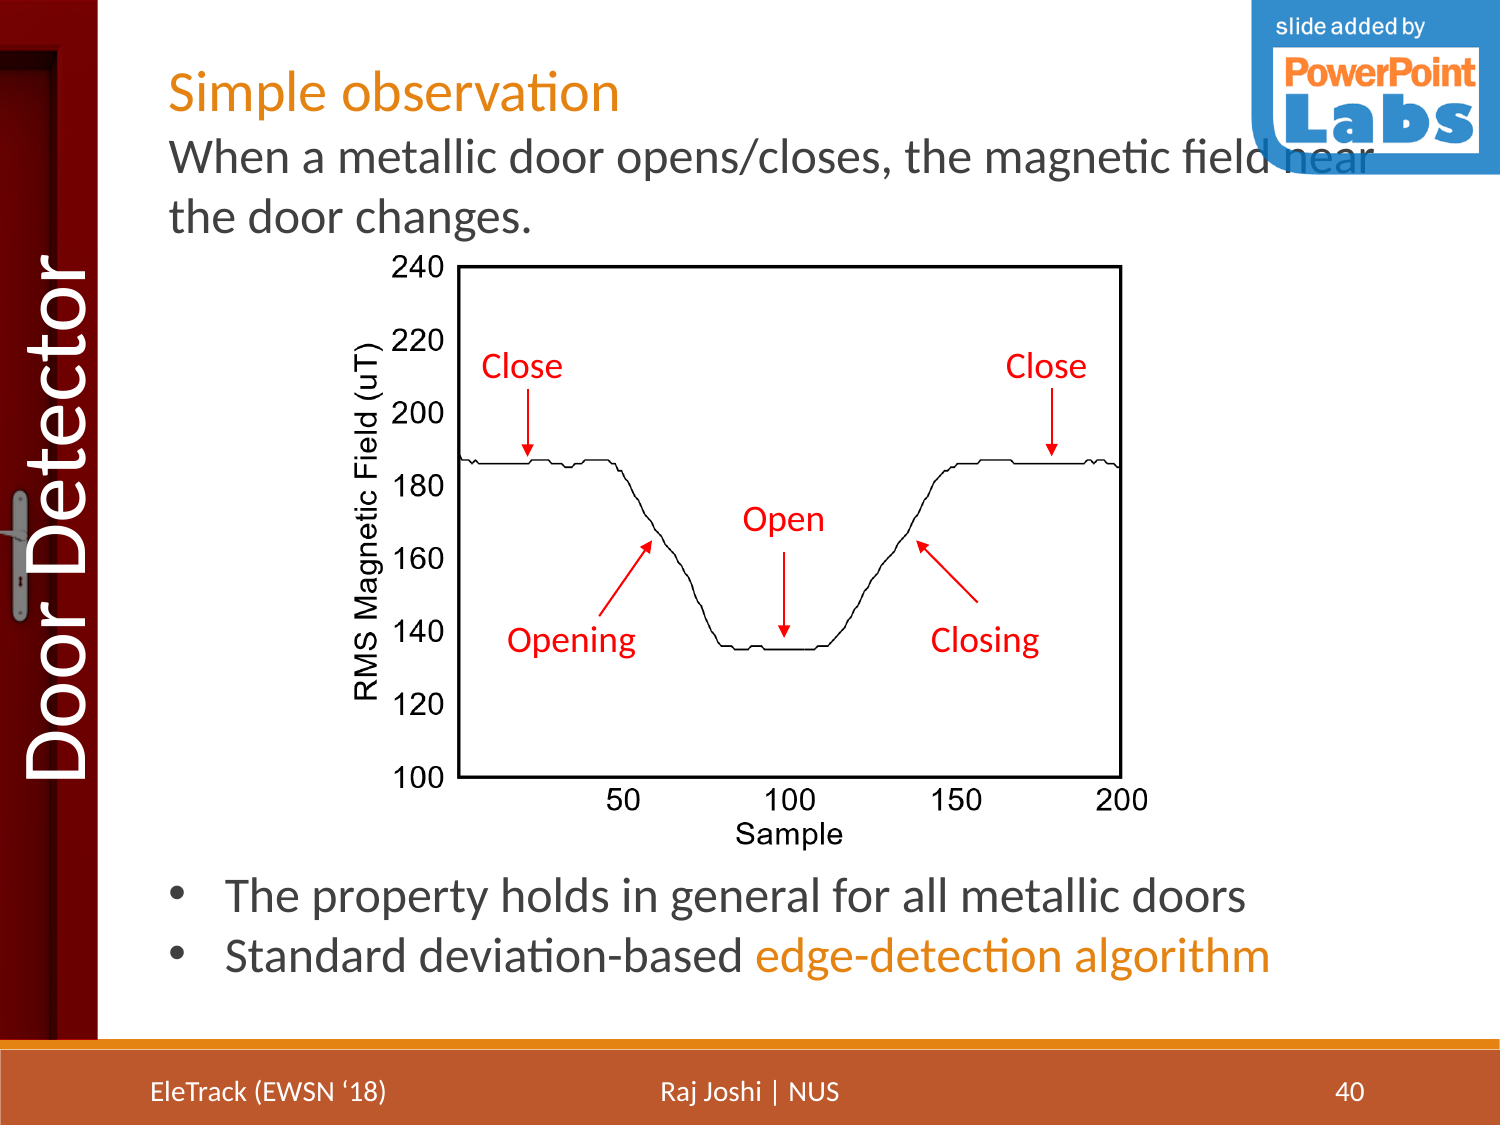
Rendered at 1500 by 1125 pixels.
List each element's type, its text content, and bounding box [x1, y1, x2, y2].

picture [1249, 0, 1500, 176]
footer Raj Joshi | NUS [453, 1059, 1047, 1120]
text_box Simple observation When a metallic door opens/closes, the magnetic field near the door changes. [134, 46, 1395, 251]
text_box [352, 254, 1148, 851]
text_box The property holds in general for all metallic doors Standard deviation-based edge-detection algorithm [134, 855, 1395, 990]
slide_number 40 [1218, 1059, 1380, 1120]
picture [0, 0, 98, 1040]
slide_number EleTrack (EWSN ‘18) [135, 1059, 440, 1120]
